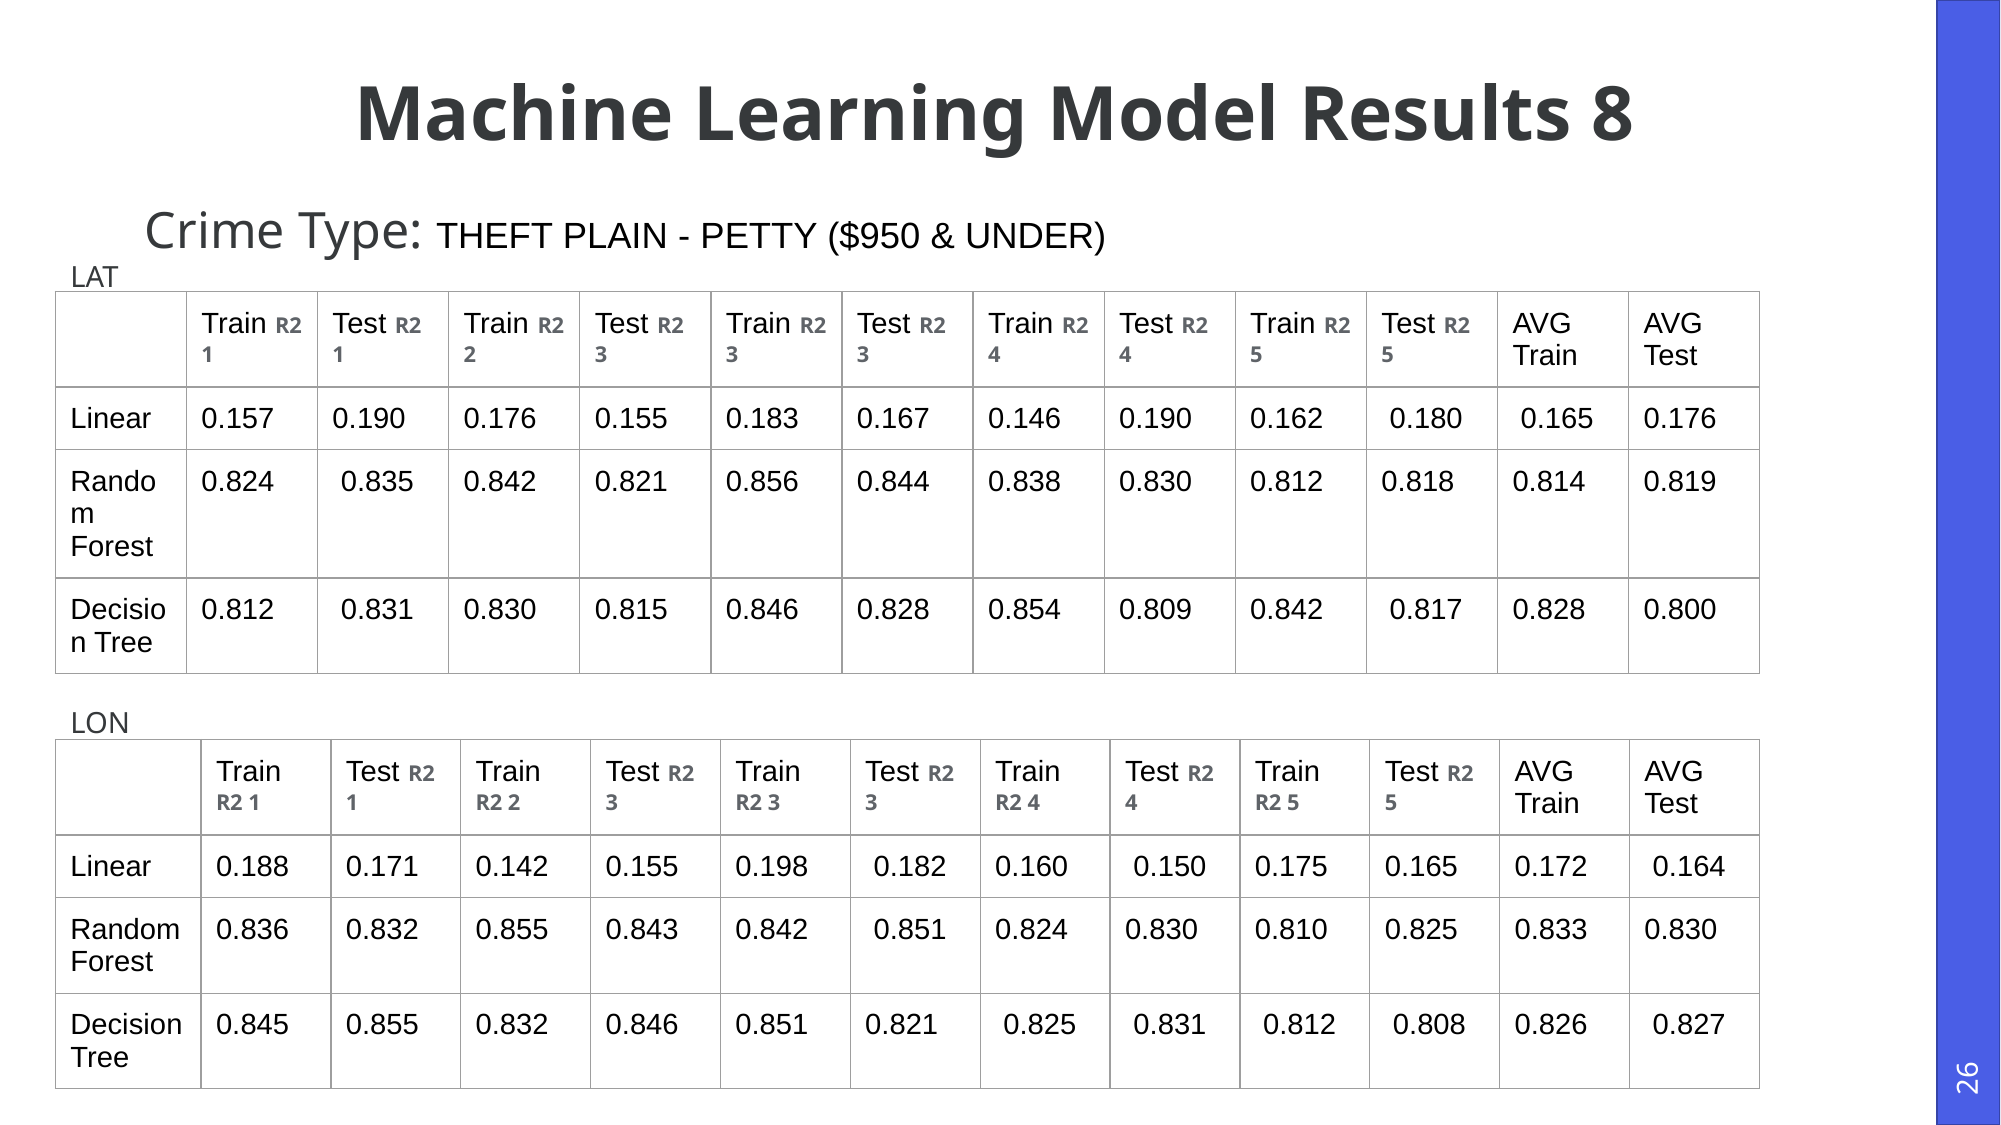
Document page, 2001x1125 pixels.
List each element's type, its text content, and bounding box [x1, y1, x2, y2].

table_cell 0.838 [974, 450, 1104, 577]
table_header Train R2 1 [202, 740, 330, 834]
table_cell 0.830 [1630, 898, 1759, 993]
table_header AVG Train [1500, 740, 1629, 834]
table_cell 0.824 [981, 898, 1109, 993]
table_cell 0.821 [851, 994, 980, 1088]
table_cell 0.835 [318, 450, 448, 577]
table_header Train R2 5 [1241, 740, 1369, 834]
table_cell 0.824 [187, 450, 317, 577]
table_header AVG Test [1630, 740, 1759, 834]
table_cell 0.150 [1111, 836, 1239, 897]
slide_number ‹#› [1937, 1032, 2000, 1125]
table_cell 0.182 [851, 836, 980, 897]
table_cell 0.844 [843, 450, 972, 577]
table_cell 0.845 [202, 994, 330, 1088]
table_cell 0.831 [318, 579, 448, 673]
table_cell 0.846 [712, 579, 841, 673]
table_cell 0.164 [1630, 836, 1759, 897]
table_cell 0.165 [1498, 388, 1628, 449]
table_cell 0.843 [591, 898, 720, 993]
table_cell 0.826 [1500, 994, 1629, 1088]
table_cell 0.856 [712, 450, 841, 577]
table_cell 0.836 [202, 898, 330, 993]
table_cell 0.167 [843, 388, 972, 449]
table_cell 0.165 [1370, 836, 1499, 897]
title Machine Learning Model Results 8 [107, 143, 1883, 251]
table_cell 0.180 [1367, 388, 1497, 449]
table_cell 0.821 [580, 450, 710, 577]
table_header [56, 740, 200, 834]
table_header Train R2 5 [1236, 292, 1366, 386]
table_cell 0.842 [449, 450, 579, 577]
table_cell 0.854 [974, 579, 1104, 673]
table_header Test R2 4 [1105, 292, 1235, 386]
table_cell 0.855 [332, 994, 460, 1088]
table_cell 0.190 [318, 388, 448, 449]
table_header AVG Train [1498, 292, 1628, 386]
table_cell 0.855 [461, 898, 590, 993]
table_header AVG Test [1629, 292, 1759, 386]
table_header Test R2 3 [851, 740, 980, 834]
table_cell 0.819 [1629, 450, 1759, 577]
table_cell 0.175 [1241, 836, 1369, 897]
table_header Train R2 4 [981, 740, 1109, 834]
table_cell 0.812 [1236, 450, 1366, 577]
table_cell Decision Tree [56, 579, 186, 673]
table_header Test R2 1 [318, 292, 448, 386]
table_cell 0.842 [1236, 579, 1366, 673]
table_cell 0.814 [1498, 450, 1628, 577]
table_header Test R2 4 [1111, 740, 1239, 834]
table_cell 0.142 [461, 836, 590, 897]
table_cell 0.828 [843, 579, 972, 673]
table_cell 0.810 [1241, 898, 1369, 993]
table_cell 0.815 [580, 579, 710, 673]
table_cell Linear [56, 388, 186, 449]
table_header Test R2 1 [332, 740, 460, 834]
table_cell 0.830 [1105, 450, 1235, 577]
table_header Train R2 2 [449, 292, 579, 386]
table_cell 0.808 [1370, 994, 1499, 1088]
table_cell Linear [56, 836, 200, 897]
table_cell 0.188 [202, 836, 330, 897]
table_cell 0.812 [187, 579, 317, 673]
table_header Train R2 1 [187, 292, 317, 386]
table_cell 0.800 [1629, 579, 1759, 673]
table_cell 0.831 [1111, 994, 1239, 1088]
table_cell 0.828 [1498, 579, 1628, 673]
table_cell 0.155 [591, 836, 720, 897]
text_box LON [55, 689, 626, 727]
table_cell Decision Tree [56, 994, 200, 1088]
table_cell 0.825 [1370, 898, 1499, 993]
table_cell 0.809 [1105, 579, 1235, 673]
table_cell 0.842 [721, 898, 850, 993]
table_cell 0.833 [1500, 898, 1629, 993]
table_cell 0.172 [1500, 836, 1629, 897]
table_cell 0.832 [461, 994, 590, 1088]
table_cell 0.851 [721, 994, 850, 1088]
table_header Test R2 3 [843, 292, 972, 386]
table_cell 0.830 [449, 579, 579, 673]
table_cell 0.160 [981, 836, 1109, 897]
table_cell 0.176 [1629, 388, 1759, 449]
table_cell 0.176 [449, 388, 579, 449]
table_cell 0.825 [981, 994, 1109, 1088]
table_header Train R2 3 [712, 292, 841, 386]
table_cell Random Forest [56, 898, 200, 993]
table_cell 0.190 [1105, 388, 1235, 449]
table_cell 0.183 [712, 388, 841, 449]
table_header [56, 292, 186, 386]
table_cell 0.146 [974, 388, 1104, 449]
table_cell 0.162 [1236, 388, 1366, 449]
table_header Train R2 4 [974, 292, 1104, 386]
table_cell 0.832 [332, 898, 460, 993]
table_header Train R2 3 [721, 740, 850, 834]
table_cell 0.830 [1111, 898, 1239, 993]
table_header Test R2 3 [580, 292, 710, 386]
table_cell 0.851 [851, 898, 980, 993]
table_header Test R2 3 [591, 740, 720, 834]
table_header Test R2 5 [1370, 740, 1499, 834]
table_cell 0.827 [1630, 994, 1759, 1088]
table_header Train R2 2 [461, 740, 590, 834]
table_cell 0.198 [721, 836, 850, 897]
list Crime Type: THEFT PLAIN - PETTY ($950 & UNDER) [144, 168, 1806, 281]
table_cell 0.171 [332, 836, 460, 897]
table_cell Random Forest [56, 450, 186, 577]
table_cell 0.846 [591, 994, 720, 1088]
table_header Test R2 5 [1367, 292, 1497, 386]
table_cell 0.818 [1367, 450, 1497, 577]
table_cell 0.155 [580, 388, 710, 449]
table_cell 0.157 [187, 388, 317, 449]
table_cell 0.817 [1367, 579, 1497, 673]
table_cell 0.812 [1241, 994, 1369, 1088]
text_box LAT [55, 243, 626, 281]
